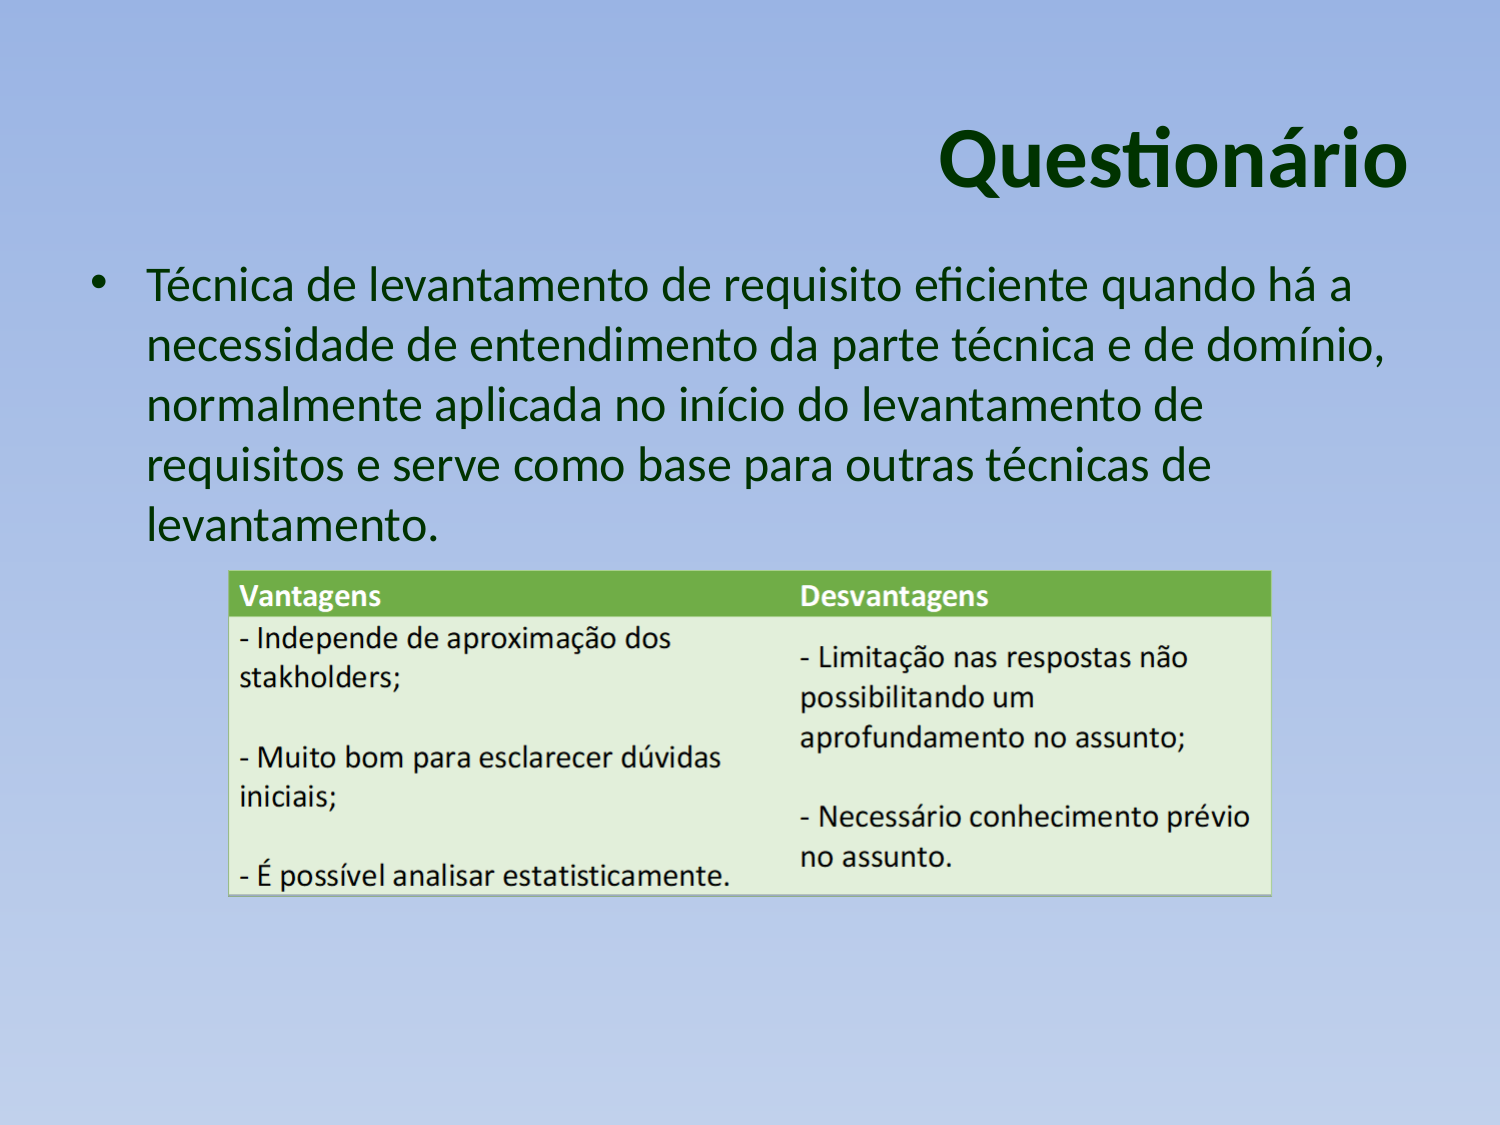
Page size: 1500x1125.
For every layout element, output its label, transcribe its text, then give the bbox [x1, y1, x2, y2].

picture [80, 570, 1420, 973]
title Questionário [75, 92, 1425, 213]
list Técnica de levantamento de requisito eficiente quando há a necessidade de entendimento da parte técnica e de domínio, normalmente aplicada no início do levantamento de requisitos e serve como base para outras técnicas de levantamento. [75, 243, 1425, 577]
